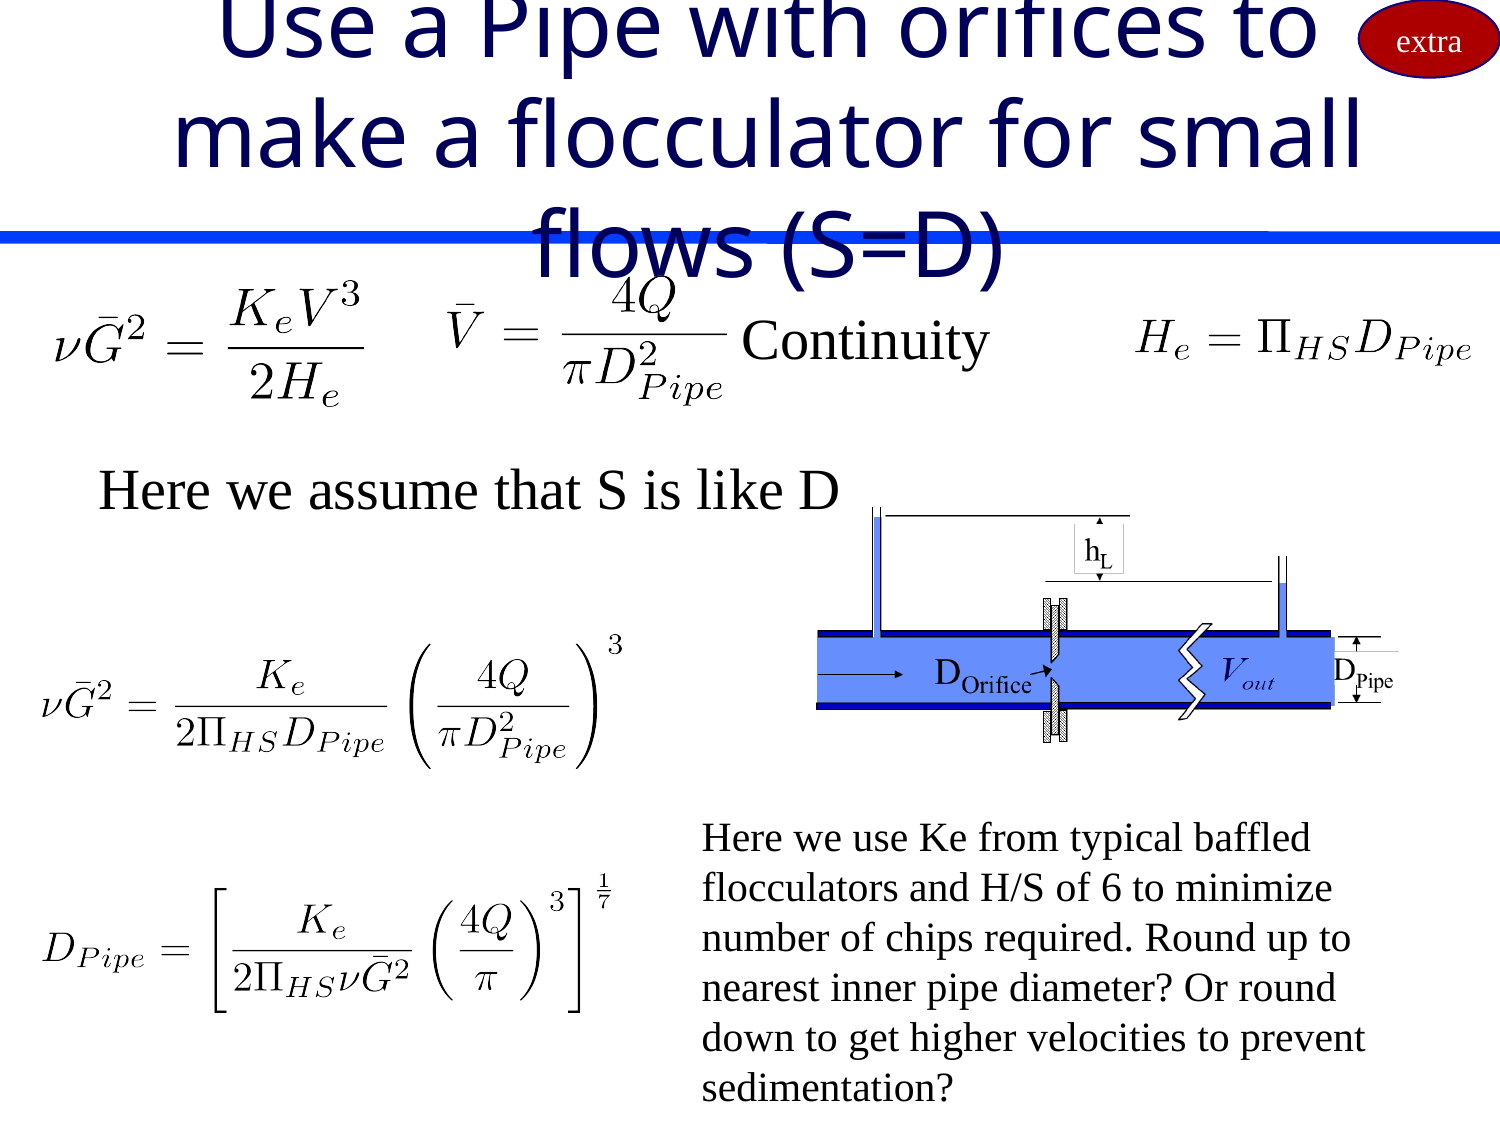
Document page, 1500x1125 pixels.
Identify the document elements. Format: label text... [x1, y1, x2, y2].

picture [54, 279, 364, 408]
picture [42, 872, 611, 1013]
picture [446, 275, 727, 406]
picture [42, 634, 623, 769]
picture [1135, 318, 1471, 366]
text_box Here we use Ke from typical baffled flocculators and H/S of 6 to minimize number of chips required. Round up to nearest inner pipe diameter? Or round down to get higher velocities to prevent sedimentation? [686, 802, 1439, 1117]
text_box Continuity [731, 293, 1062, 379]
picture [816, 507, 1407, 743]
text_box Here we assume that S is like D [83, 443, 856, 529]
title Use a Pipe with orifices to make a flocculator for small flows (S=D) [75, 37, 1463, 225]
text_box extra [1358, 0, 1500, 78]
